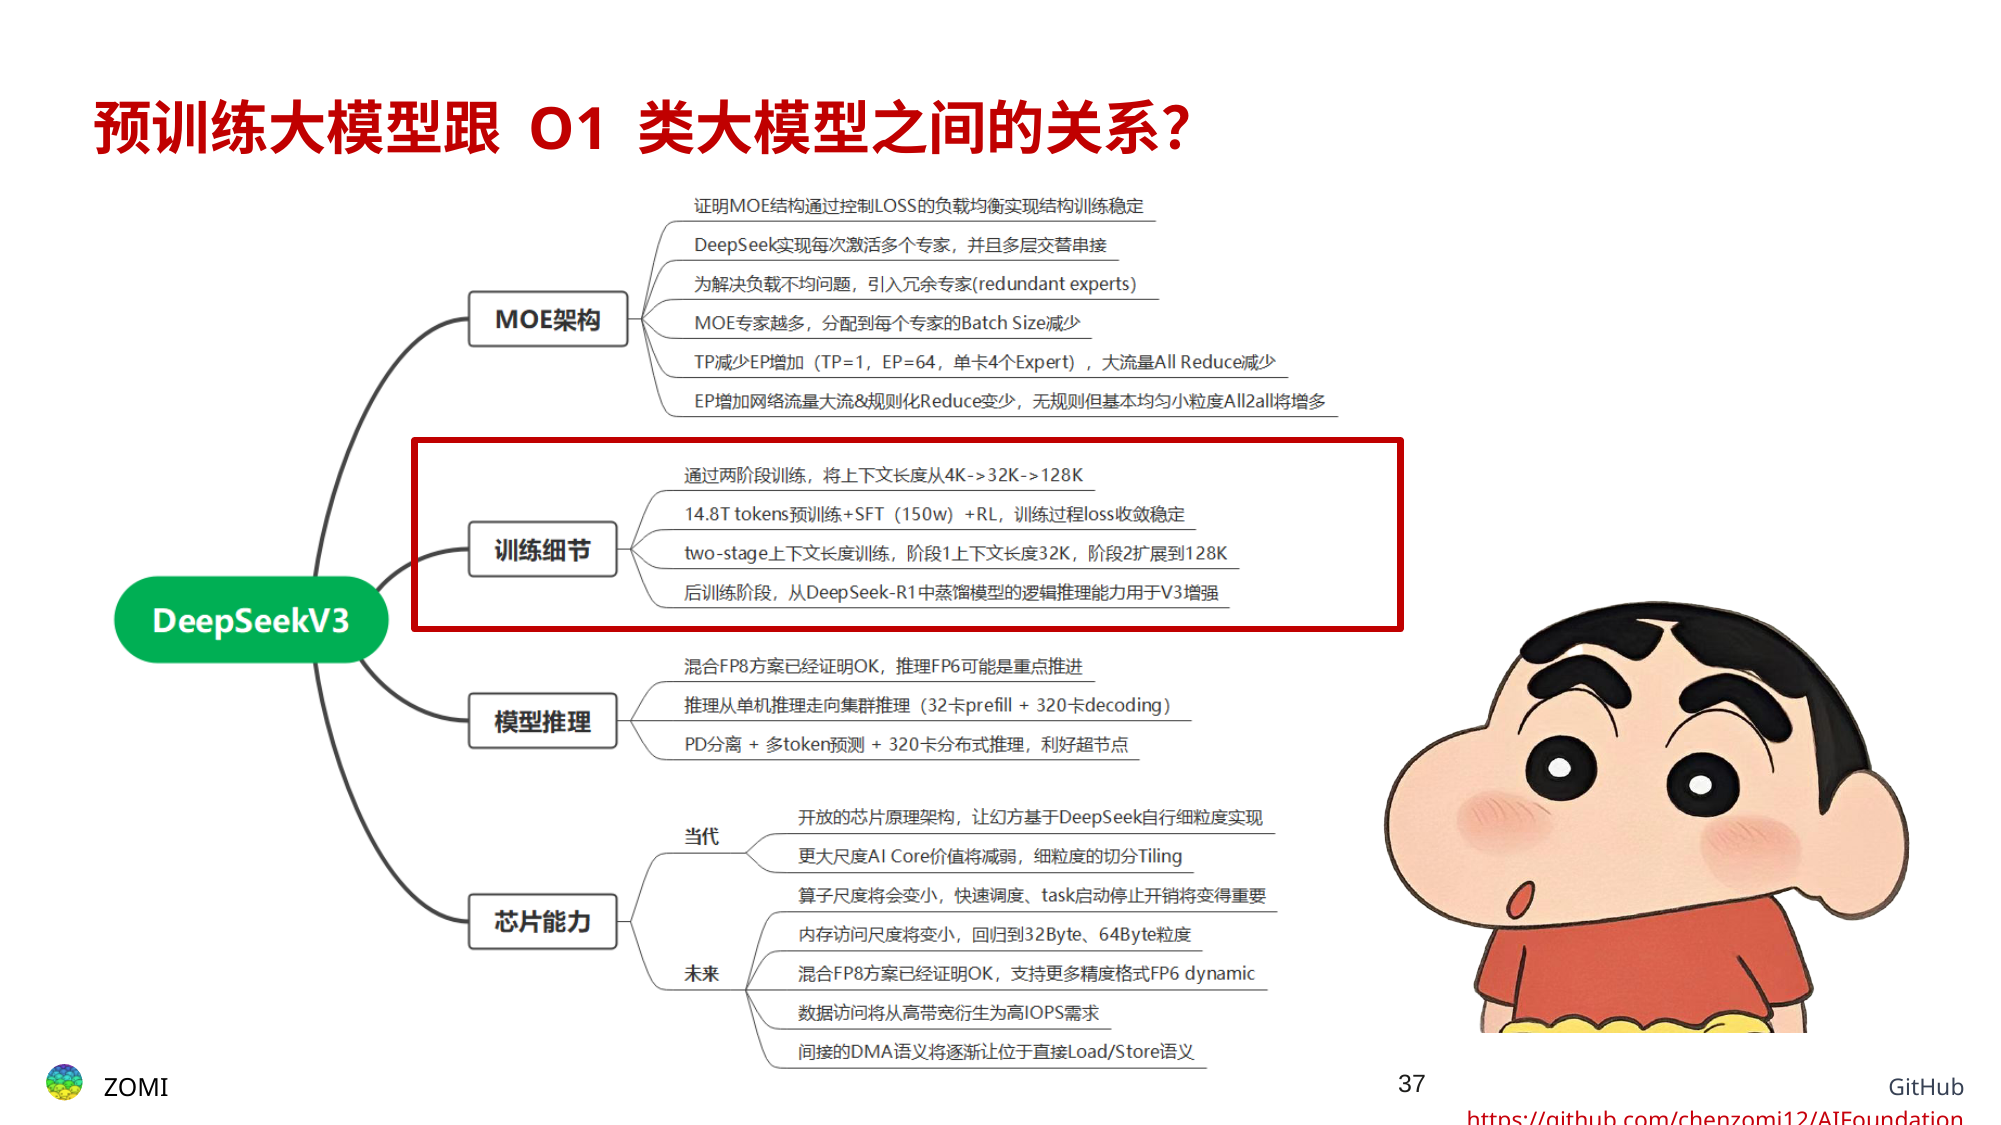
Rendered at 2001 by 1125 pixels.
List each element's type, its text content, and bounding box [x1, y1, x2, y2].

picture [47, 186, 1368, 1100]
text_box [1373, 438, 1403, 631]
title 预训练大模型跟 O1 类大模型之间的关系？ [79, 78, 1910, 175]
picture [1382, 600, 1910, 1033]
